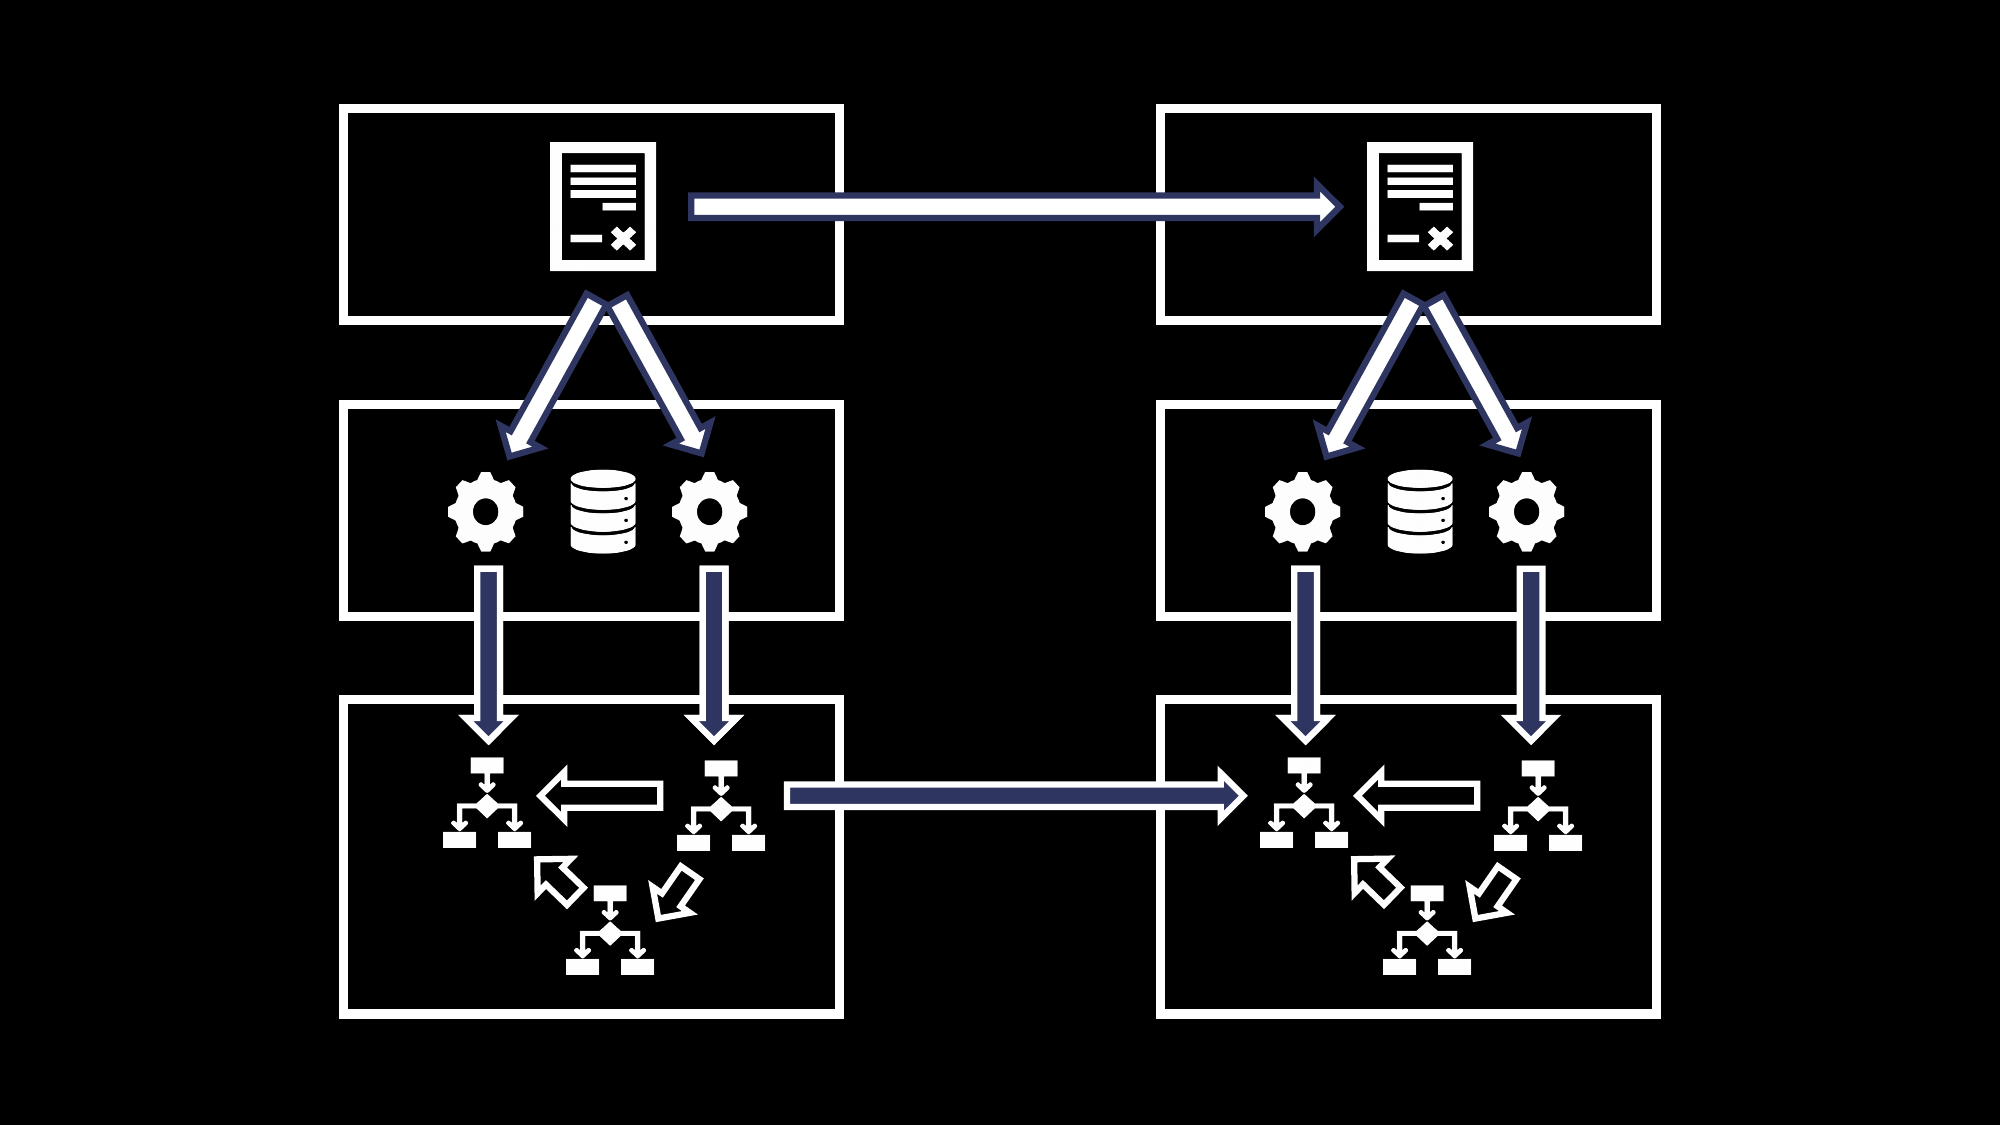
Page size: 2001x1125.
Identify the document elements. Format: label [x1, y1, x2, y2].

text_box [1280, 567, 1331, 743]
text_box [607, 293, 713, 455]
text_box [343, 108, 841, 322]
text_box [1160, 108, 1657, 322]
text_box [1160, 698, 1657, 1015]
picture [1365, 457, 1582, 567]
text_box [542, 769, 662, 823]
picture [1339, 130, 1501, 284]
text_box [1359, 769, 1479, 823]
text_box [688, 567, 740, 743]
text_box [1160, 404, 1340, 618]
text_box [498, 292, 608, 458]
text_box [343, 698, 841, 1015]
text_box [1353, 857, 1393, 896]
text_box [690, 181, 1339, 232]
text_box [536, 857, 575, 896]
picture [666, 753, 776, 858]
text_box [1505, 567, 1557, 743]
text_box [501, 404, 841, 618]
text_box [1316, 292, 1425, 458]
text_box [463, 567, 514, 743]
picture [522, 130, 684, 284]
picture [430, 457, 540, 567]
text_box [1423, 293, 1529, 455]
text_box [1318, 404, 1657, 618]
text_box [343, 404, 523, 618]
picture [1247, 457, 1357, 567]
picture [432, 750, 542, 855]
text_box [1482, 864, 1518, 919]
picture [548, 457, 765, 567]
picture [1483, 753, 1593, 858]
picture [1372, 878, 1482, 983]
text_box [786, 770, 1245, 821]
picture [1249, 750, 1359, 855]
picture [555, 878, 665, 983]
text_box [665, 864, 701, 919]
